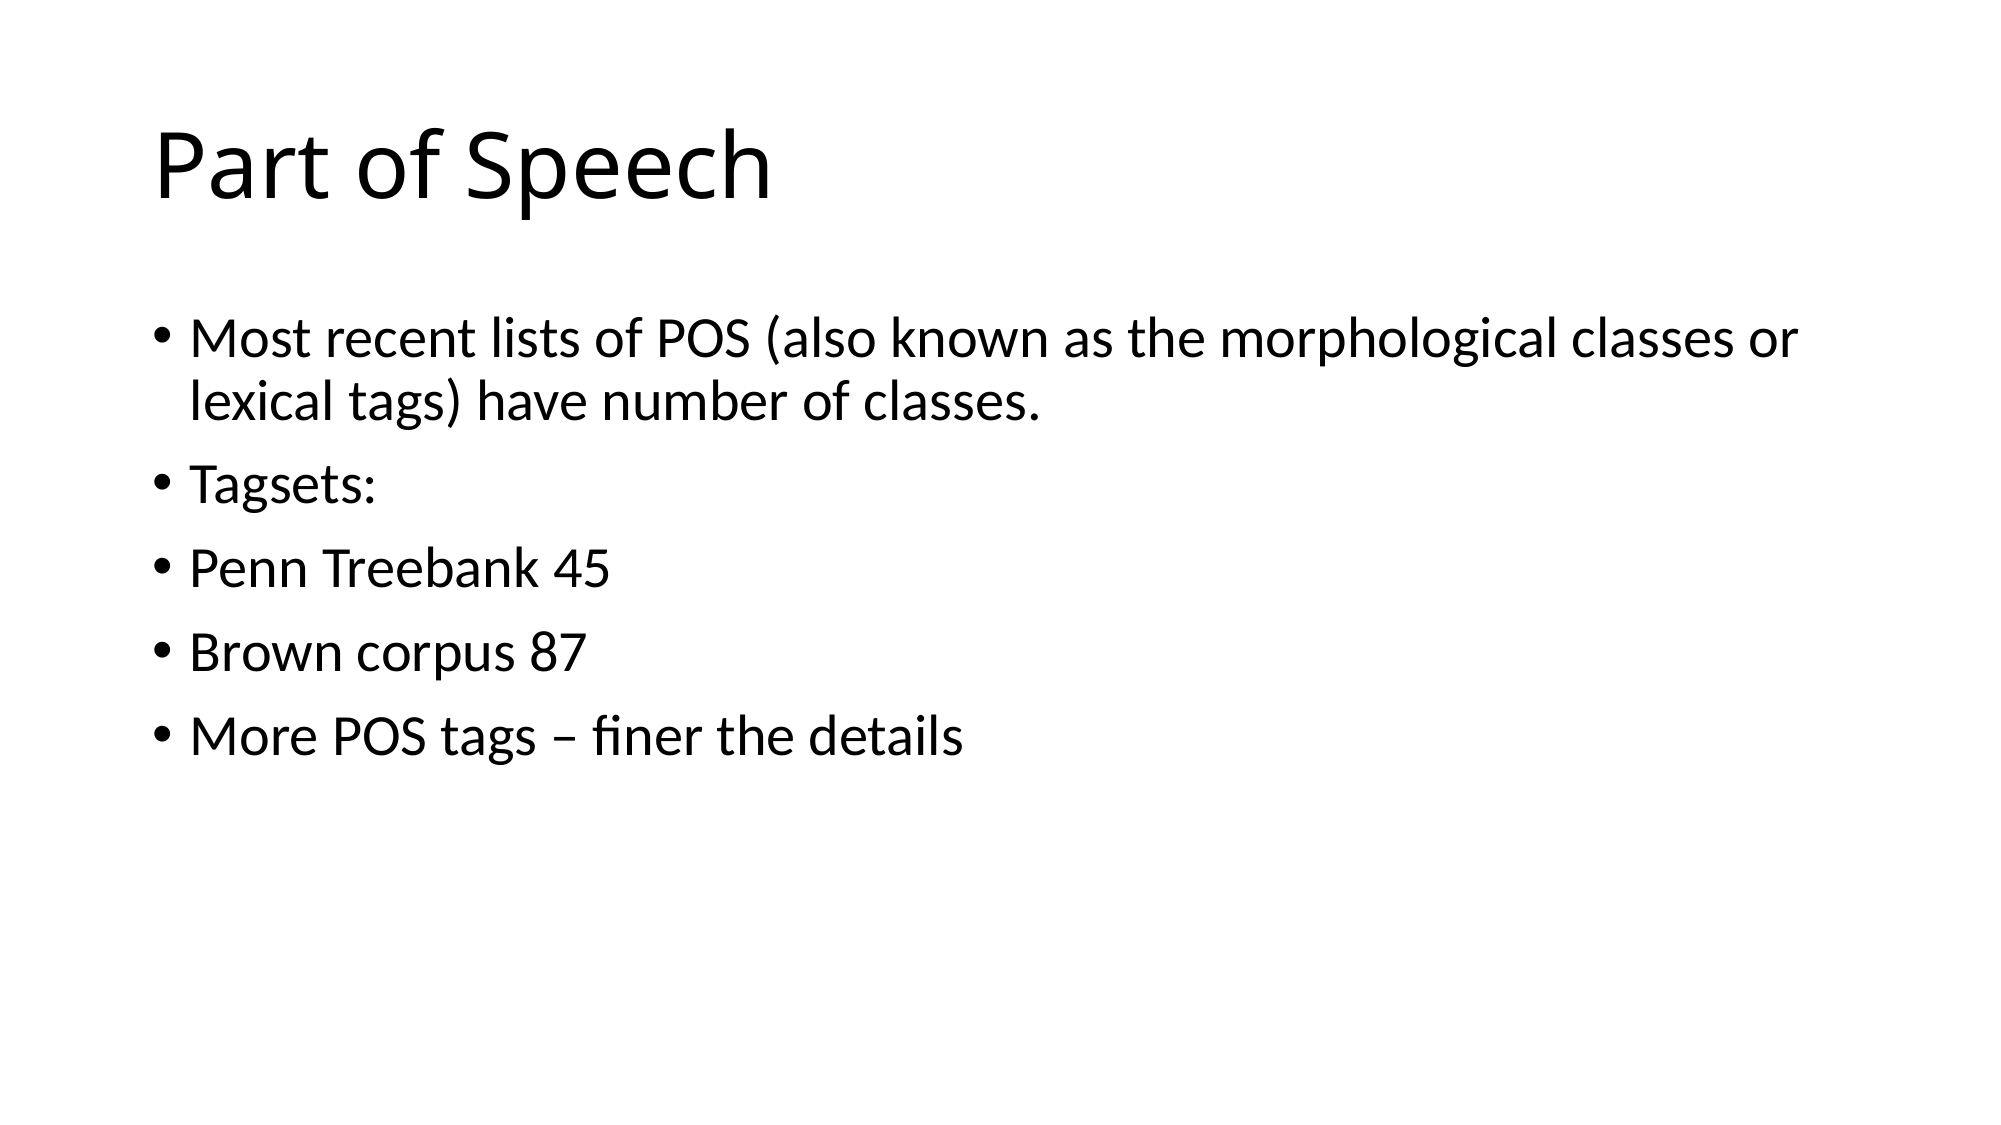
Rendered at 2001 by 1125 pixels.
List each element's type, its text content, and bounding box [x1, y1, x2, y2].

list Most recent lists of POS (also known as the morphological classes or lexical tags) have number of classes. Tagsets: Penn Treebank 45 Brown corpus 87 More POS tags – finer the details [137, 299, 1863, 1014]
title Part of Speech [137, 59, 1863, 278]
